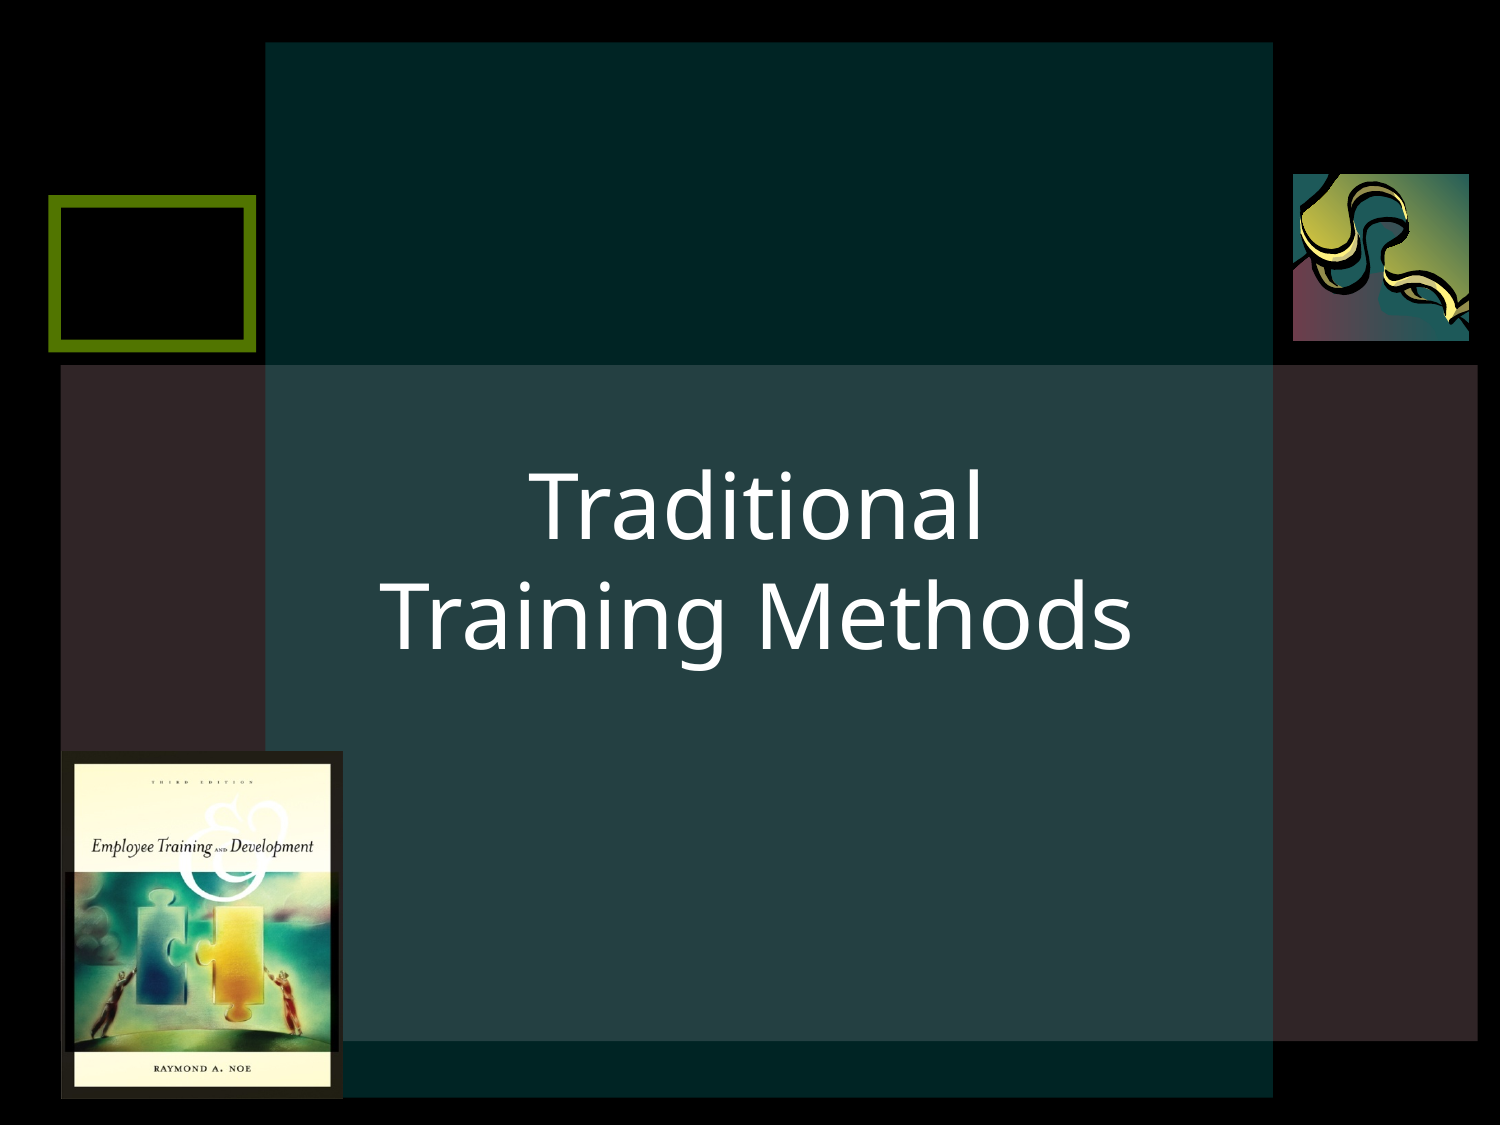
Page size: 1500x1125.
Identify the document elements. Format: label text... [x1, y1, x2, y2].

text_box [1283, 167, 1477, 350]
text_box [0, 0, 1500, 1125]
text_box [60, 365, 265, 750]
text_box Traditional Training Methods [355, 440, 1160, 676]
text_box [1273, 365, 1478, 1042]
picture [61, 751, 343, 1100]
text_box [54, 201, 250, 347]
text_box [265, 42, 1273, 1098]
